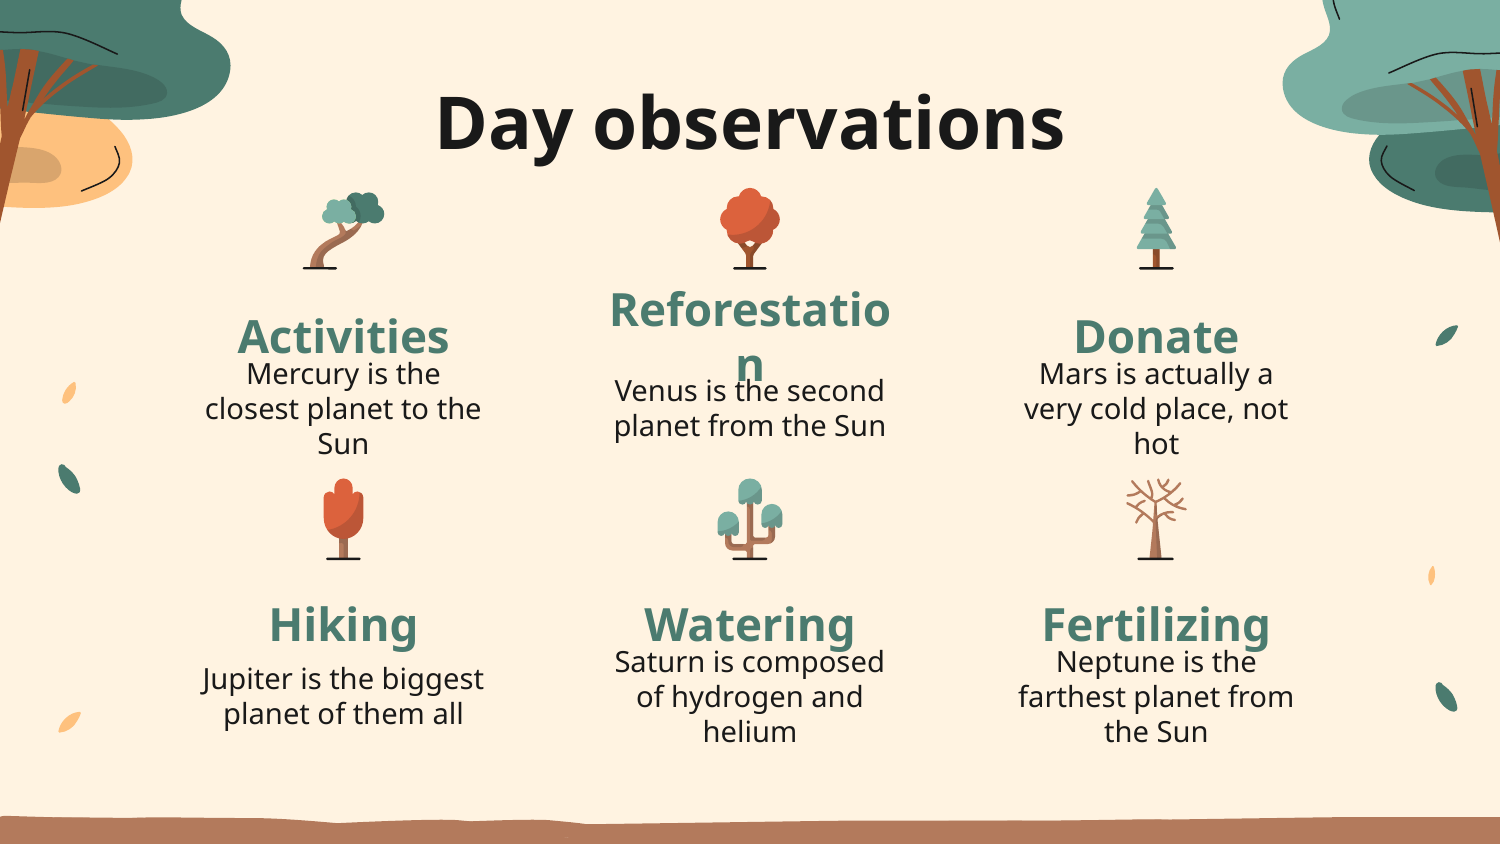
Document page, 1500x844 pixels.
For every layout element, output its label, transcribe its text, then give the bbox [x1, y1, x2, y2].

title Activities [180, 306, 507, 364]
subtitle Mercury is the closest planet to the Sun [180, 364, 507, 451]
subtitle Mars is actually a very cold place, not hot [993, 365, 1320, 451]
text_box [717, 478, 783, 561]
title Fertilizing [993, 594, 1320, 653]
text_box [323, 478, 364, 561]
title Reforestation [587, 306, 913, 364]
title Watering [587, 594, 913, 652]
subtitle Venus is the second planet from the Sun [587, 364, 913, 451]
subtitle Neptune is the farthest planet from the Sun [993, 653, 1320, 739]
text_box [1125, 478, 1188, 561]
subtitle Saturn is composed of hydrogen and helium [587, 652, 913, 739]
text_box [302, 192, 385, 270]
subtitle Jupiter is the biggest planet of them all [180, 652, 507, 739]
title Donate [993, 306, 1320, 365]
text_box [719, 187, 781, 270]
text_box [1136, 187, 1177, 270]
title Hiking [180, 594, 507, 652]
title Day observations [118, 72, 1382, 167]
